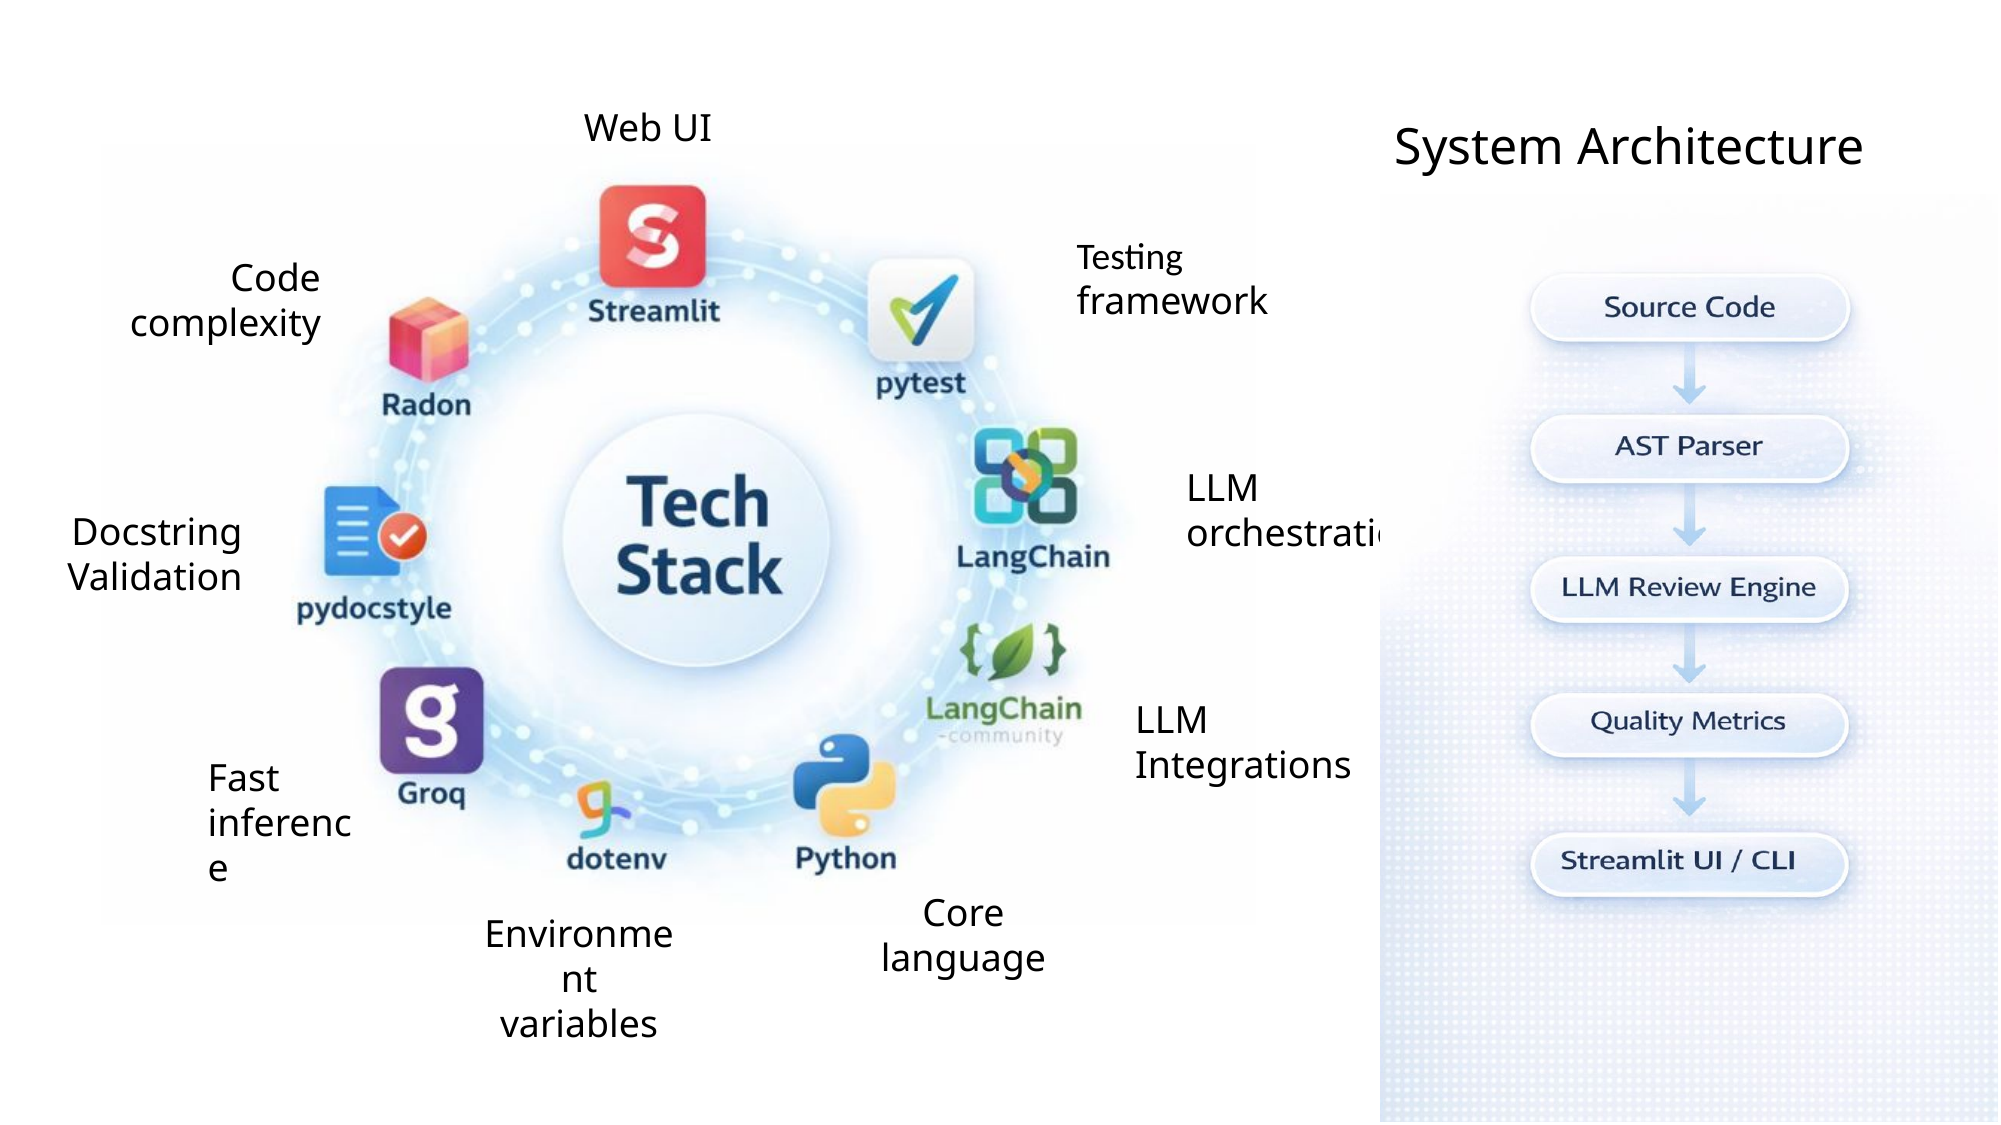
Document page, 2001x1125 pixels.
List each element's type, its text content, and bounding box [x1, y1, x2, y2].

text_box System Architecture [1379, 107, 2000, 182]
text_box Core language [865, 925, 1062, 986]
text_box Testing framework [1256, 224, 1363, 330]
text_box Docstring Validation [11, 500, 101, 606]
text_box Environment variables [462, 925, 697, 1053]
text_box LLM orchestration [1256, 456, 1379, 562]
picture [101, 144, 1256, 925]
picture [1379, 194, 1998, 1122]
text_box LLM Integrations [1256, 688, 1379, 794]
text_box Web UI [569, 96, 874, 144]
